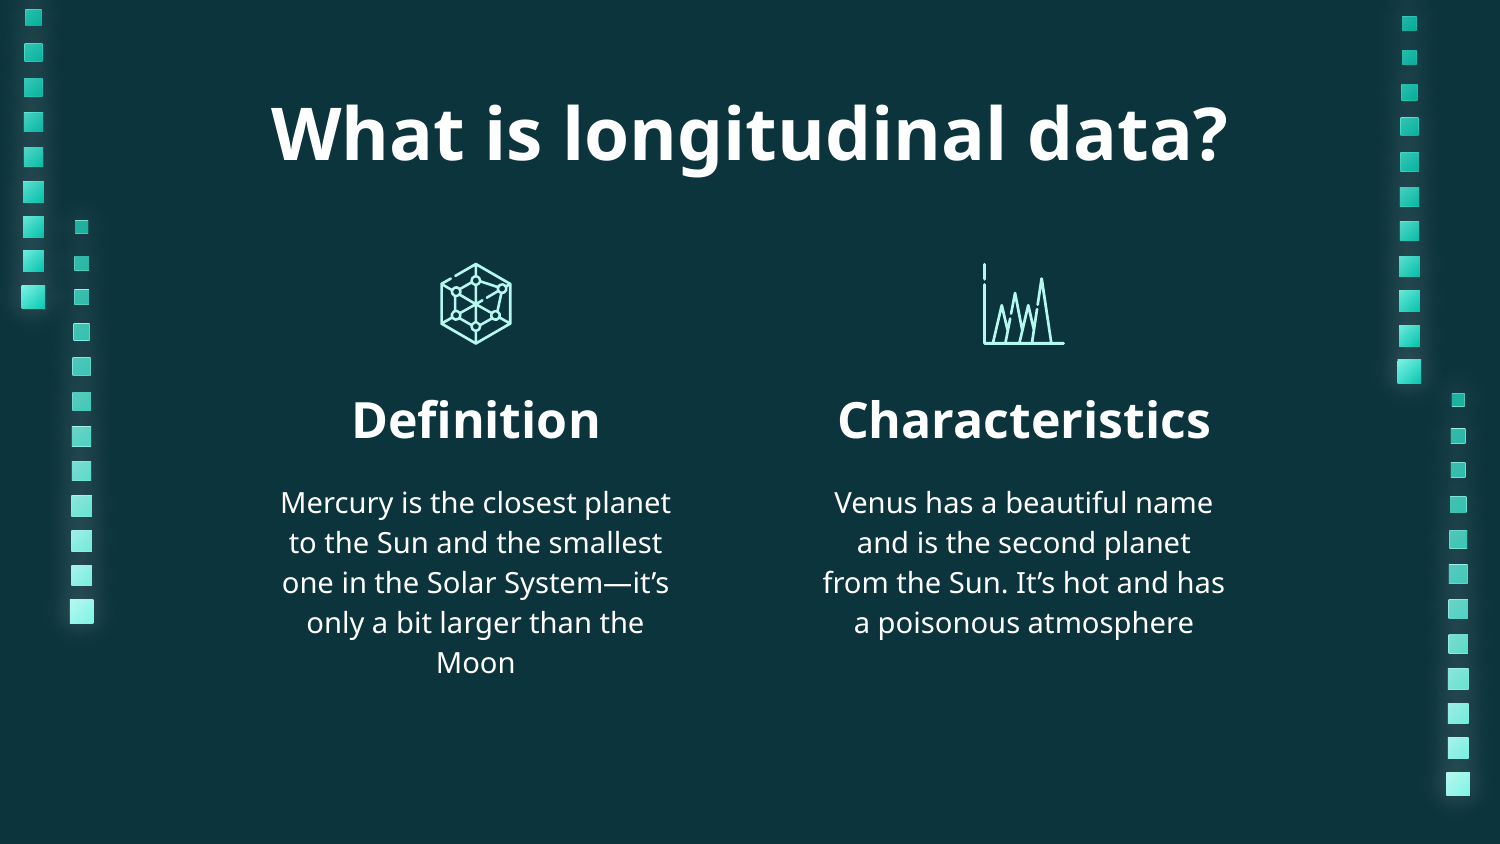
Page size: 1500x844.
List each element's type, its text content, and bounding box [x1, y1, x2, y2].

subtitle Mercury is the closest planet to the Sun and the smallest one in the Solar System—it’s only a bit larger than the Moon [259, 464, 693, 655]
subtitle Venus has a beautiful name and is the second planet from the Sun. It’s hot and has a poisonous atmosphere [807, 464, 1241, 655]
title What is longitudinal data? [118, 72, 1382, 167]
subtitle Definition [259, 372, 693, 464]
subtitle Characteristics [807, 372, 1241, 464]
text_box [440, 262, 512, 345]
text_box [982, 262, 1066, 345]
